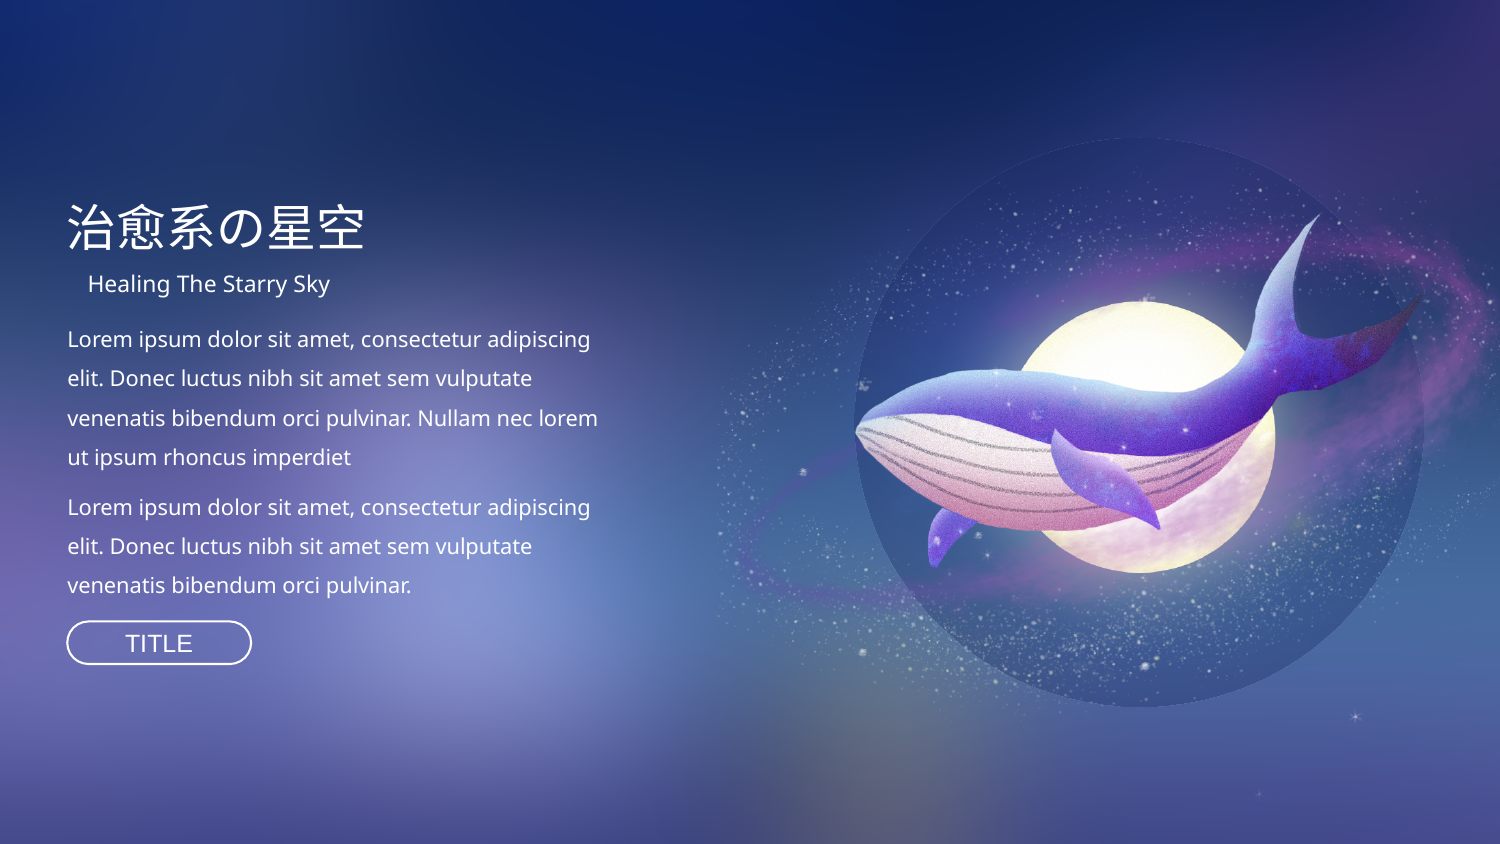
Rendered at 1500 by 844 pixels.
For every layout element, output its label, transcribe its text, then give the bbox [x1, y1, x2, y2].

text_box TITLE [66, 620, 253, 666]
text_box Lorem ipsum dolor sit amet, consectetur adipiscing elit. Donec luctus nibh sit amet sem vulputate venenatis bibendum orci pulvinar. [67, 472, 614, 606]
picture [0, 0, 1500, 844]
text_box 治愈系の星空 [51, 189, 382, 264]
text_box Healing The Starry Sky [72, 262, 346, 305]
text_box Lorem ipsum dolor sit amet, consectetur adipiscing elit. Donec luctus nibh sit amet sem vulputate venenatis bibendum orci pulvinar. Nullam nec lorem ut ipsum rhoncus imperdiet [67, 305, 614, 472]
